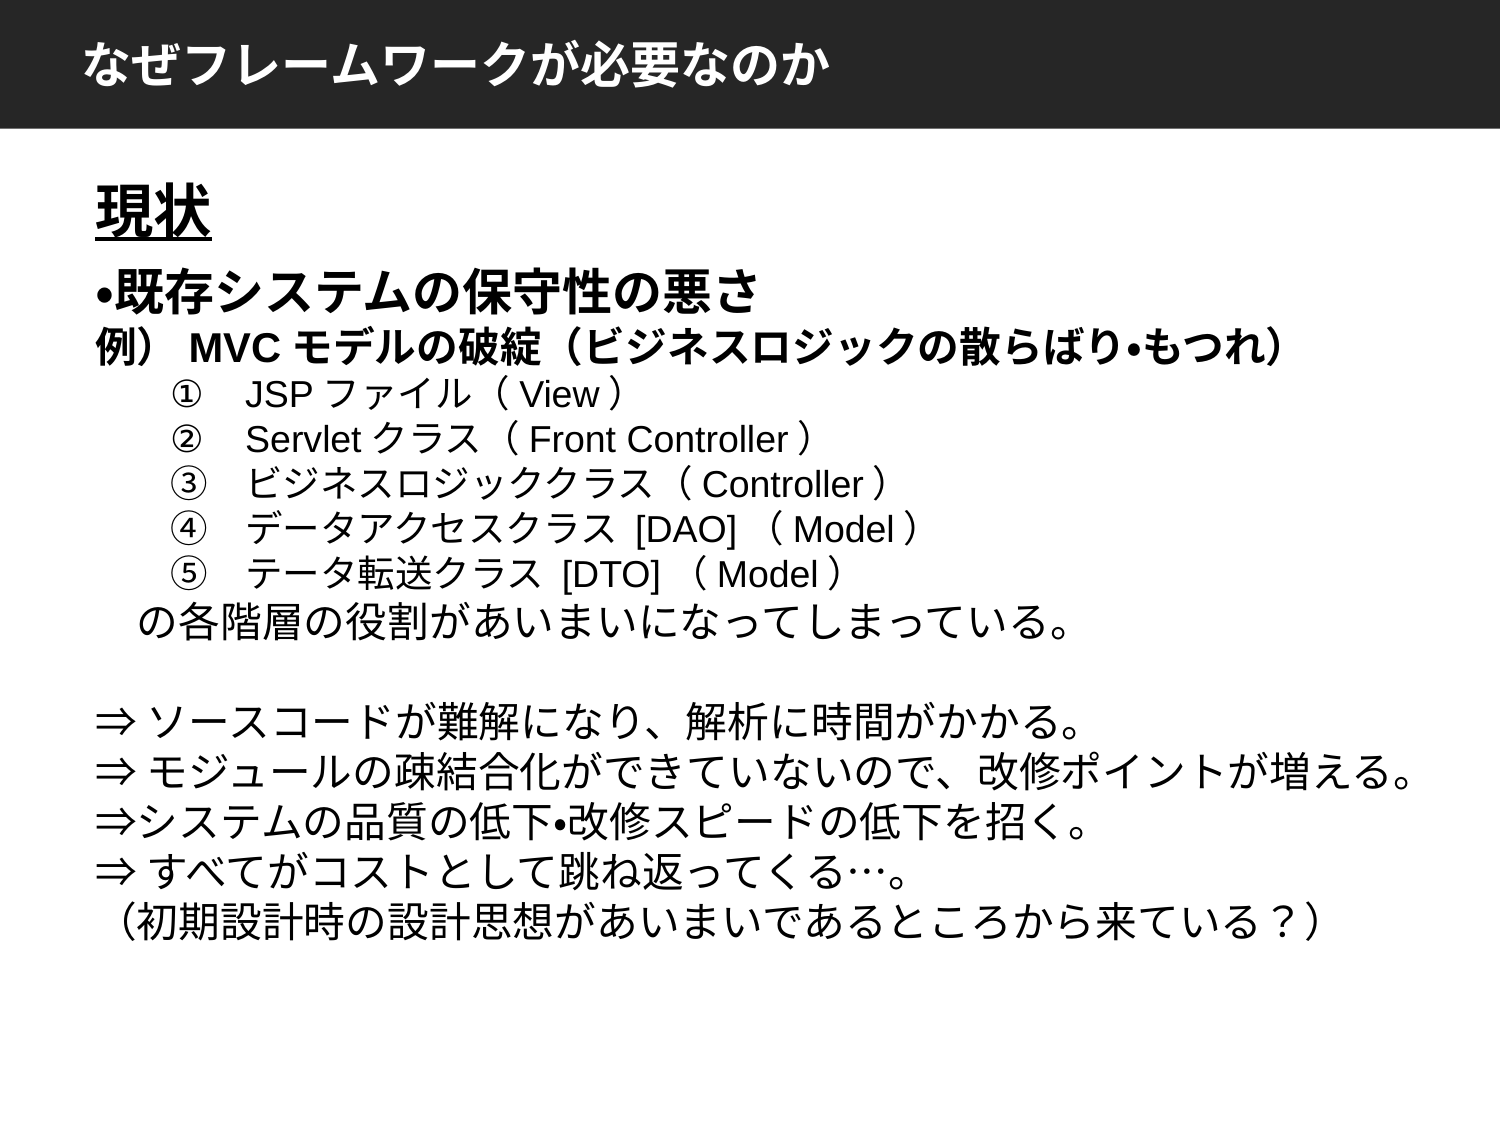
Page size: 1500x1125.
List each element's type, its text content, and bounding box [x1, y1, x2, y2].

text_box [0, 0, 1500, 130]
text_box ・既存システムの保守性の悪さ 例）MVCモデルの破綻（ビジネスロジックの散らばり・もつれ） JSPファイル（View） Servletクラス（Front Controller） ビジネスロジッククラス（Controller） データアクセスクラス [DAO]（Model） テータ転送クラス [DTO]（Model） の各階層の役割があいまいになってしまっている。 ⇒ソースコードが難解になり、解析に時間がかかる。 ⇒モジュールの疎結合化ができていないので、改修ポイントが増える。⇒システムの品質の低下・改修スピードの低下を招く。 ⇒すべてがコストとして跳ね返ってくる…。 （初期設計時の設計思想があいまいであるところから来ている？） [80, 252, 1431, 953]
text_box なぜフレームワークが必要なのか [67, 26, 874, 102]
text_box 現状 [80, 167, 335, 252]
